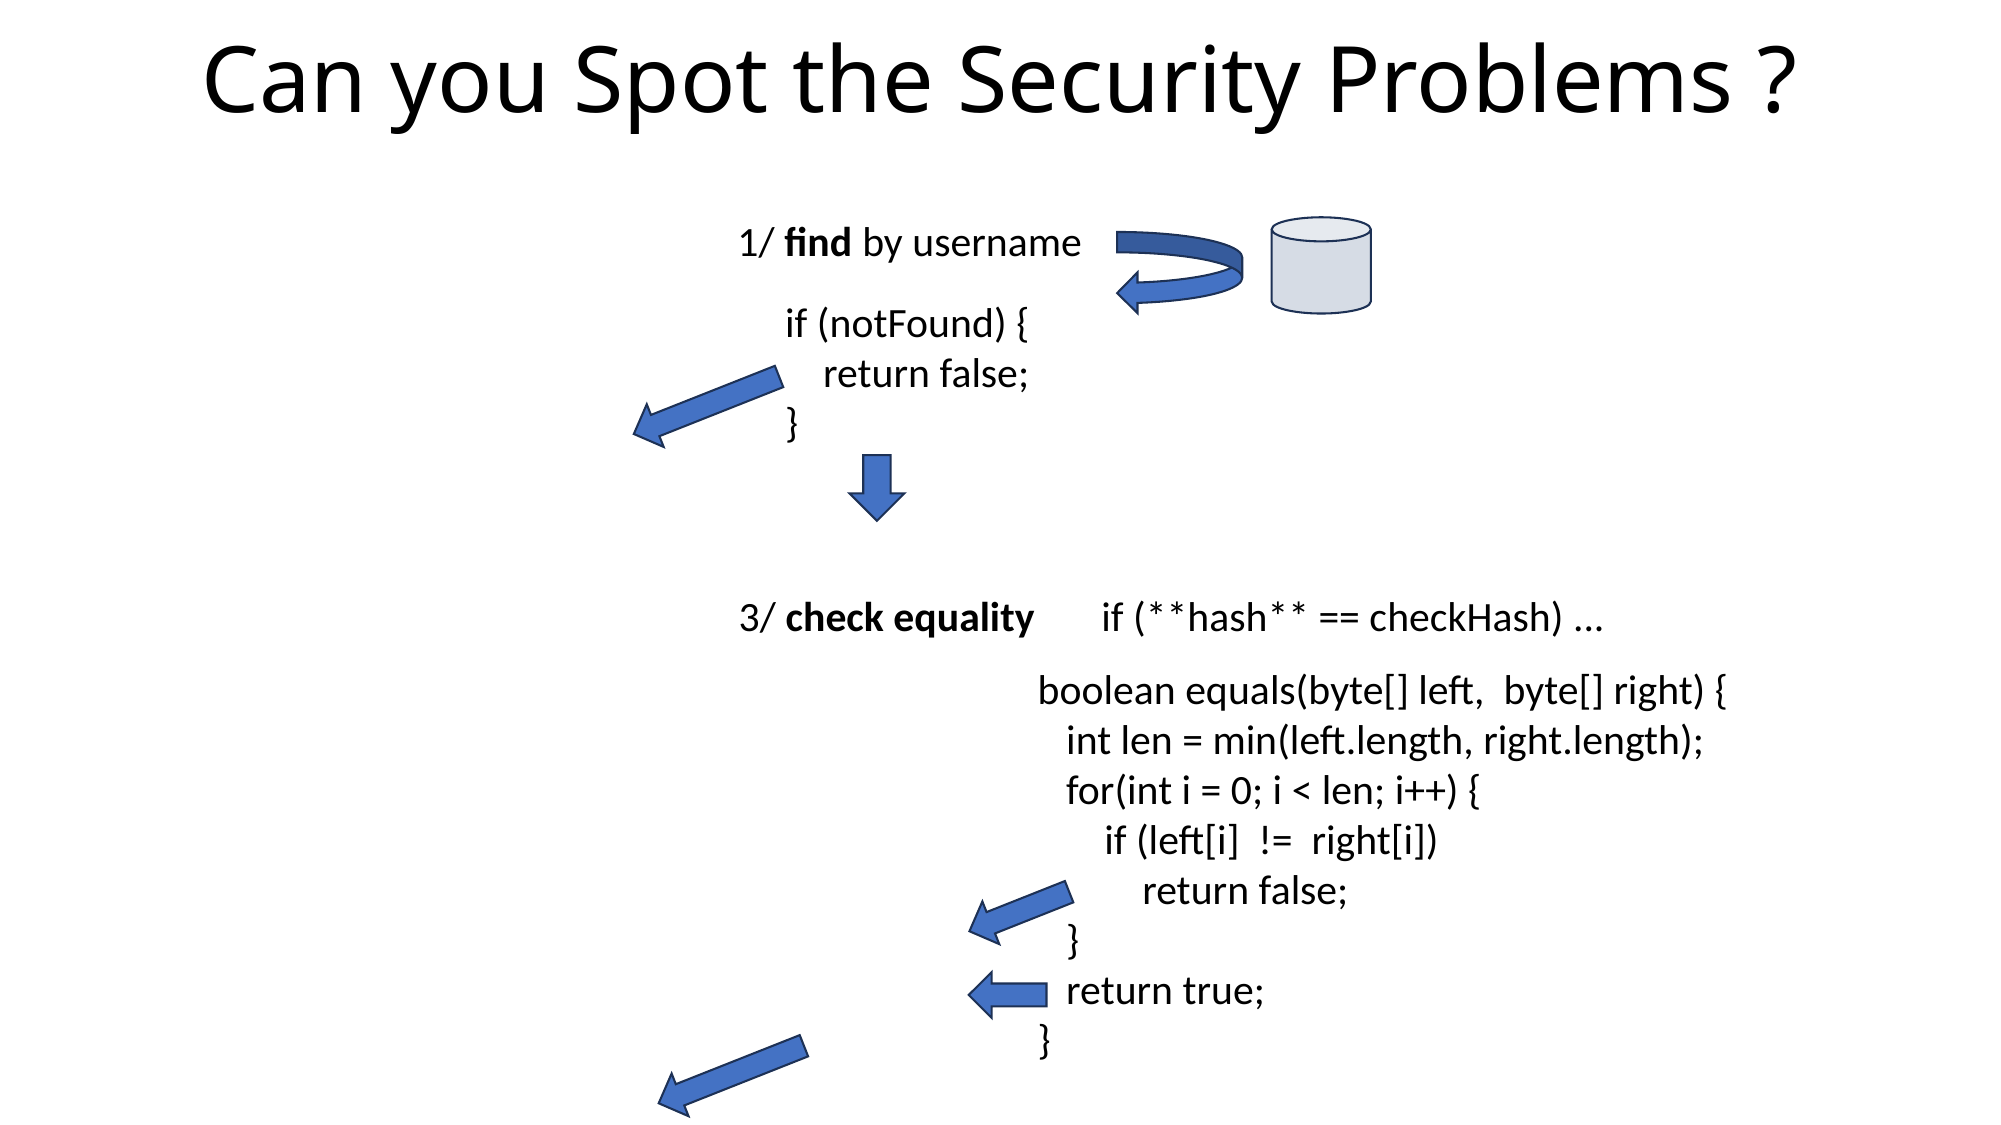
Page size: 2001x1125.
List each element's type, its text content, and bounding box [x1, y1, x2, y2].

text_box [967, 969, 1048, 1021]
text_box if (notFound) { return false; } [732, 288, 1045, 454]
text_box [847, 454, 907, 523]
text_box 1/ find by username [722, 207, 1097, 272]
text_box 3/ check equality if (**hash** == checkHash) ... [723, 582, 1620, 647]
text_box boolean equals(byte[] left, byte[] right) { int len = min(left.length, right.length); for(int i = 0; i < len; i++) { if (left[i] != right[i]) return false; } return true; } [1023, 655, 1744, 1071]
text_box [1115, 230, 1244, 316]
text_box [1270, 216, 1372, 315]
text_box [632, 364, 785, 449]
text_box [968, 879, 1075, 947]
text_box [657, 1033, 810, 1119]
title Can you Spot the Security Problems ? [137, 5, 1863, 160]
